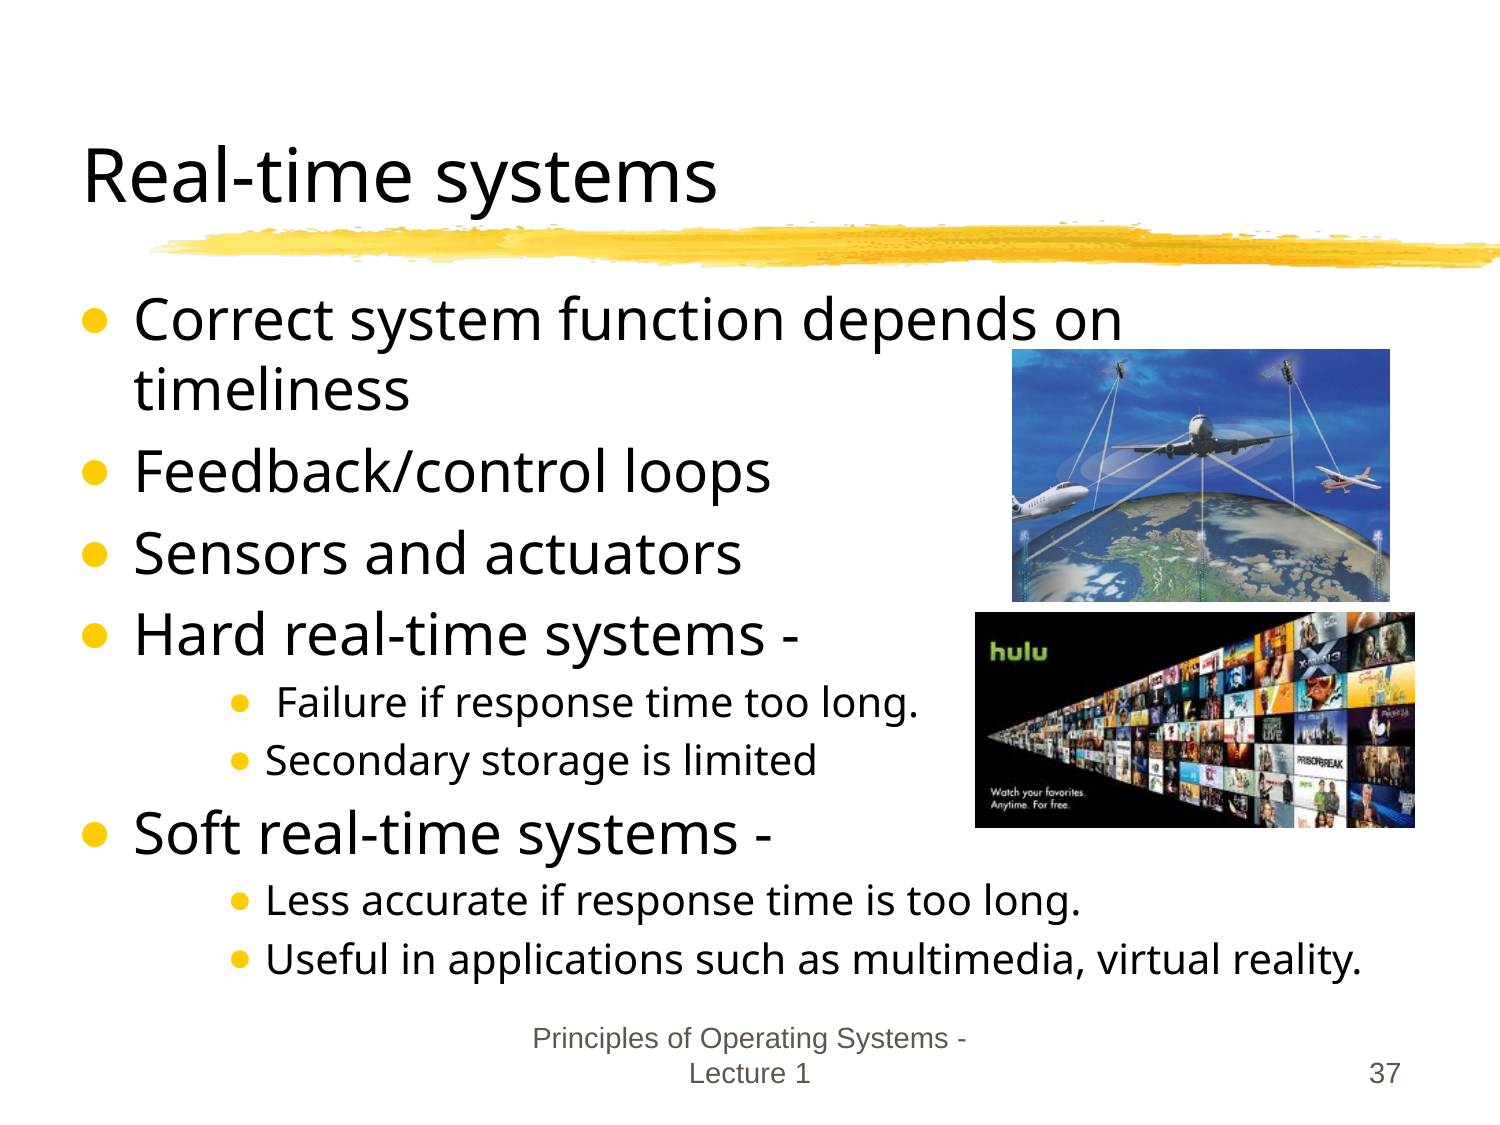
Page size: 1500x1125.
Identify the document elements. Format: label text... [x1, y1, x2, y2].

picture [1012, 349, 1390, 602]
list Correct system function depends on timeliness Feedback/control loops Sensors and actuators Hard real-time systems - Failure if response time too long. Secondary storage is limited Soft real-time systems - Less accurate if response time is too long. Useful in applications such as multimedia, virtual reality. [62, 274, 1417, 1001]
text_box 37 [1104, 1021, 1417, 1097]
text_box Principles of Operating Systems - Lecture 1 [512, 1021, 988, 1097]
picture [974, 612, 1415, 828]
title Real-time systems [66, 37, 1342, 225]
picture [150, 215, 1500, 279]
